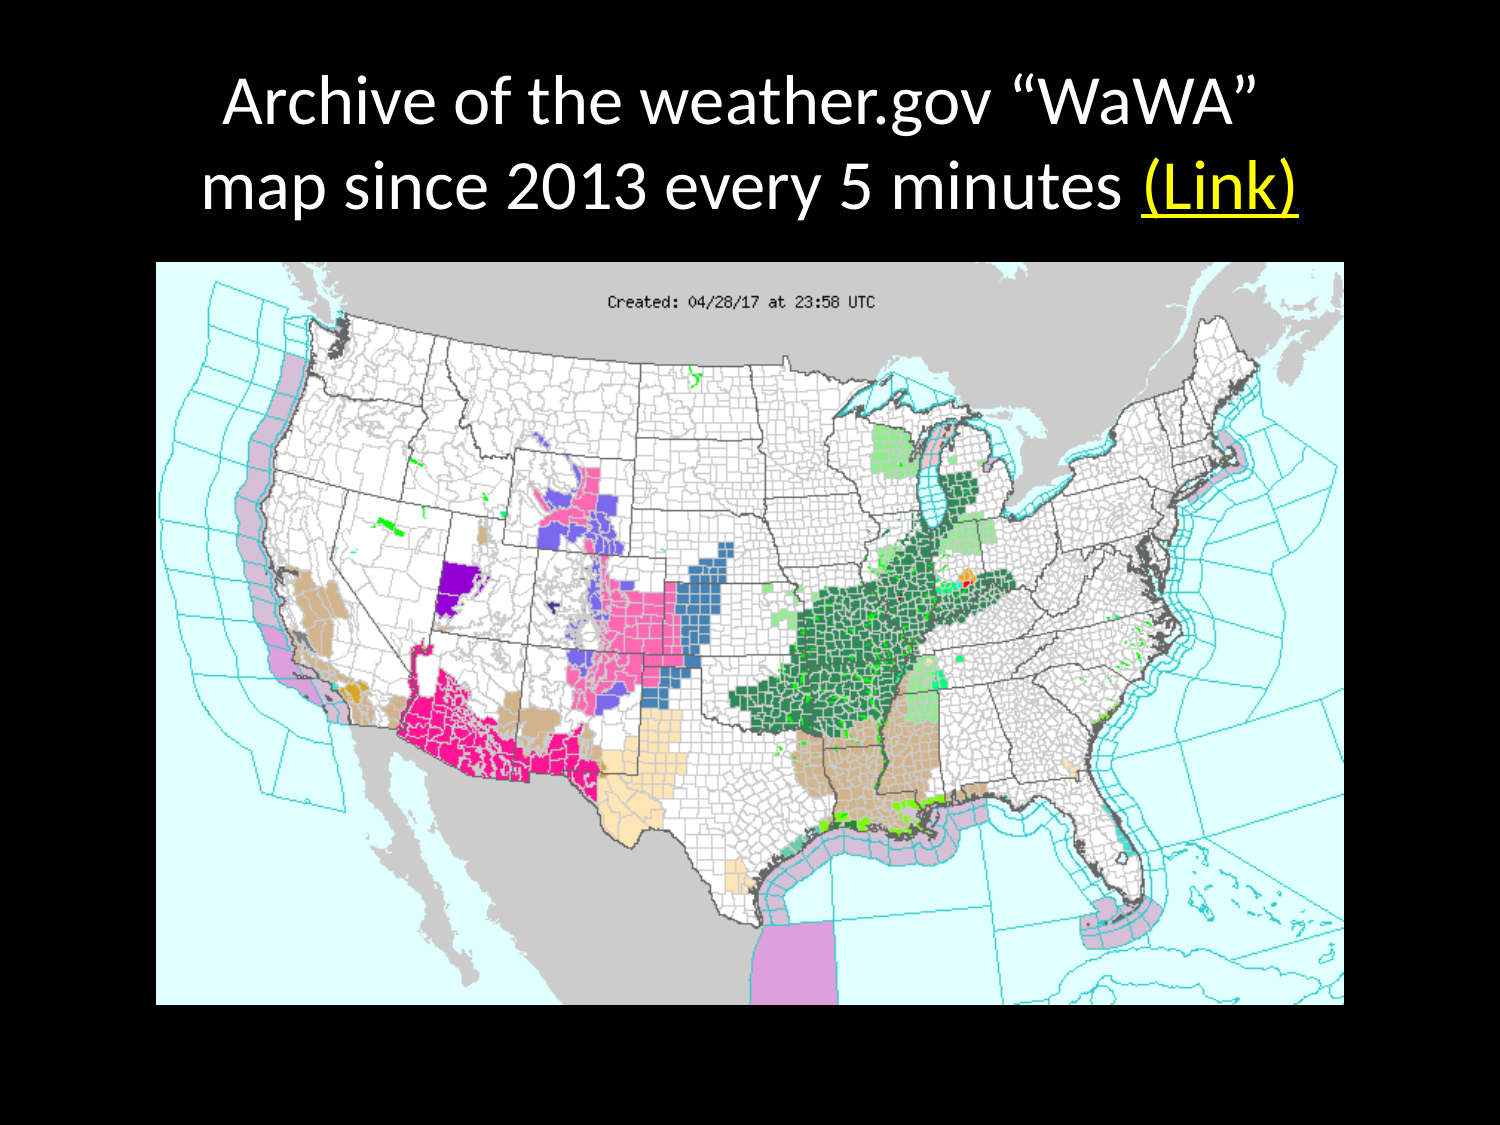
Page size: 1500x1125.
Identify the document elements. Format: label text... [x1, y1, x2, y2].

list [155, 262, 1345, 1006]
title Archive of the weather.gov “WaWA” map since 2013 every 5 minutes (Link) [75, 45, 1425, 233]
